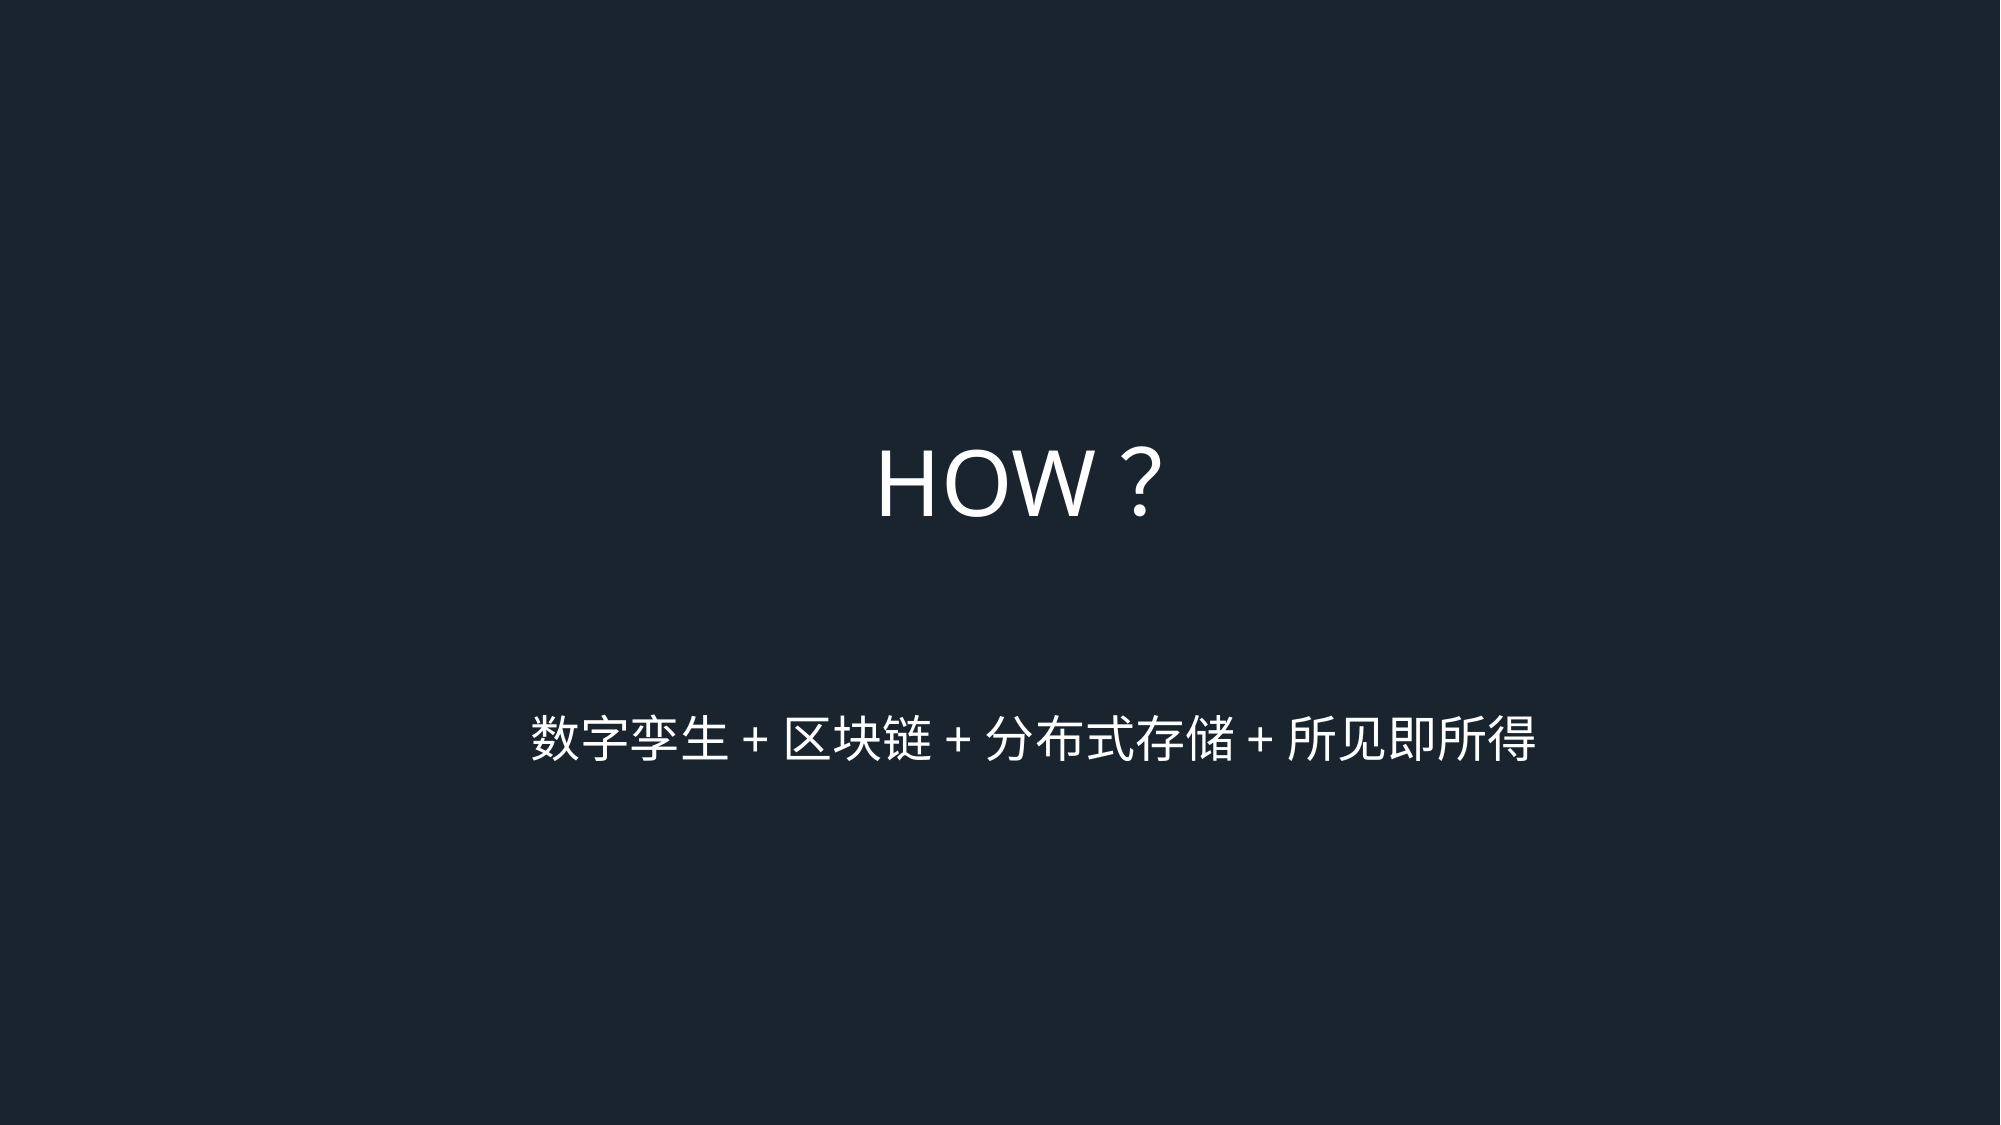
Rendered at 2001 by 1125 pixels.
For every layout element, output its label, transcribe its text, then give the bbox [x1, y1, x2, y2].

text_box HOW？ [858, 417, 1226, 543]
text_box 数字孪生+区块链+分布式存储+所见即所得 [515, 700, 1569, 775]
